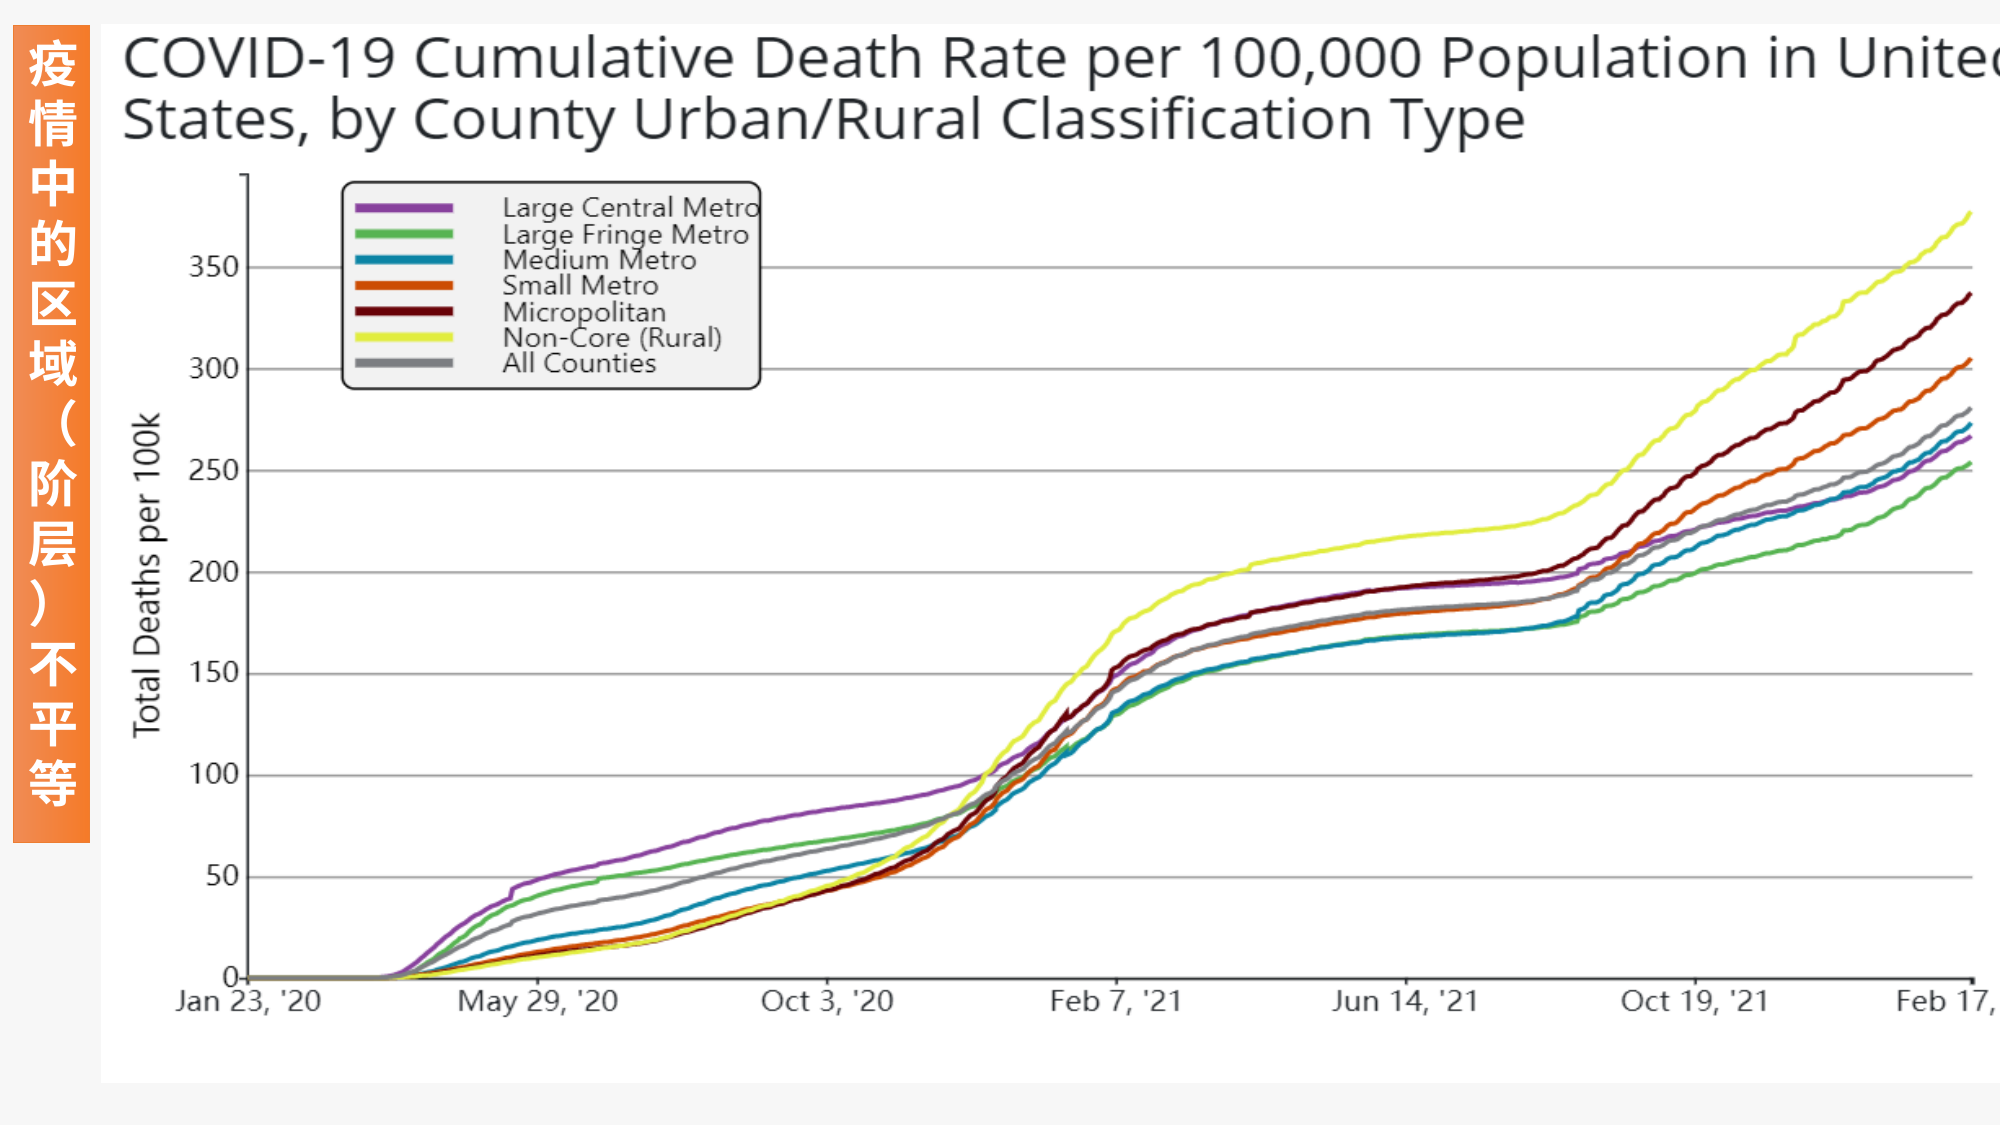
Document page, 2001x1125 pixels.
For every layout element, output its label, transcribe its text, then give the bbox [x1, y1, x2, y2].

picture [101, 24, 2000, 1083]
text_box 疫情中的区域（阶层）不平等 [13, 25, 90, 843]
